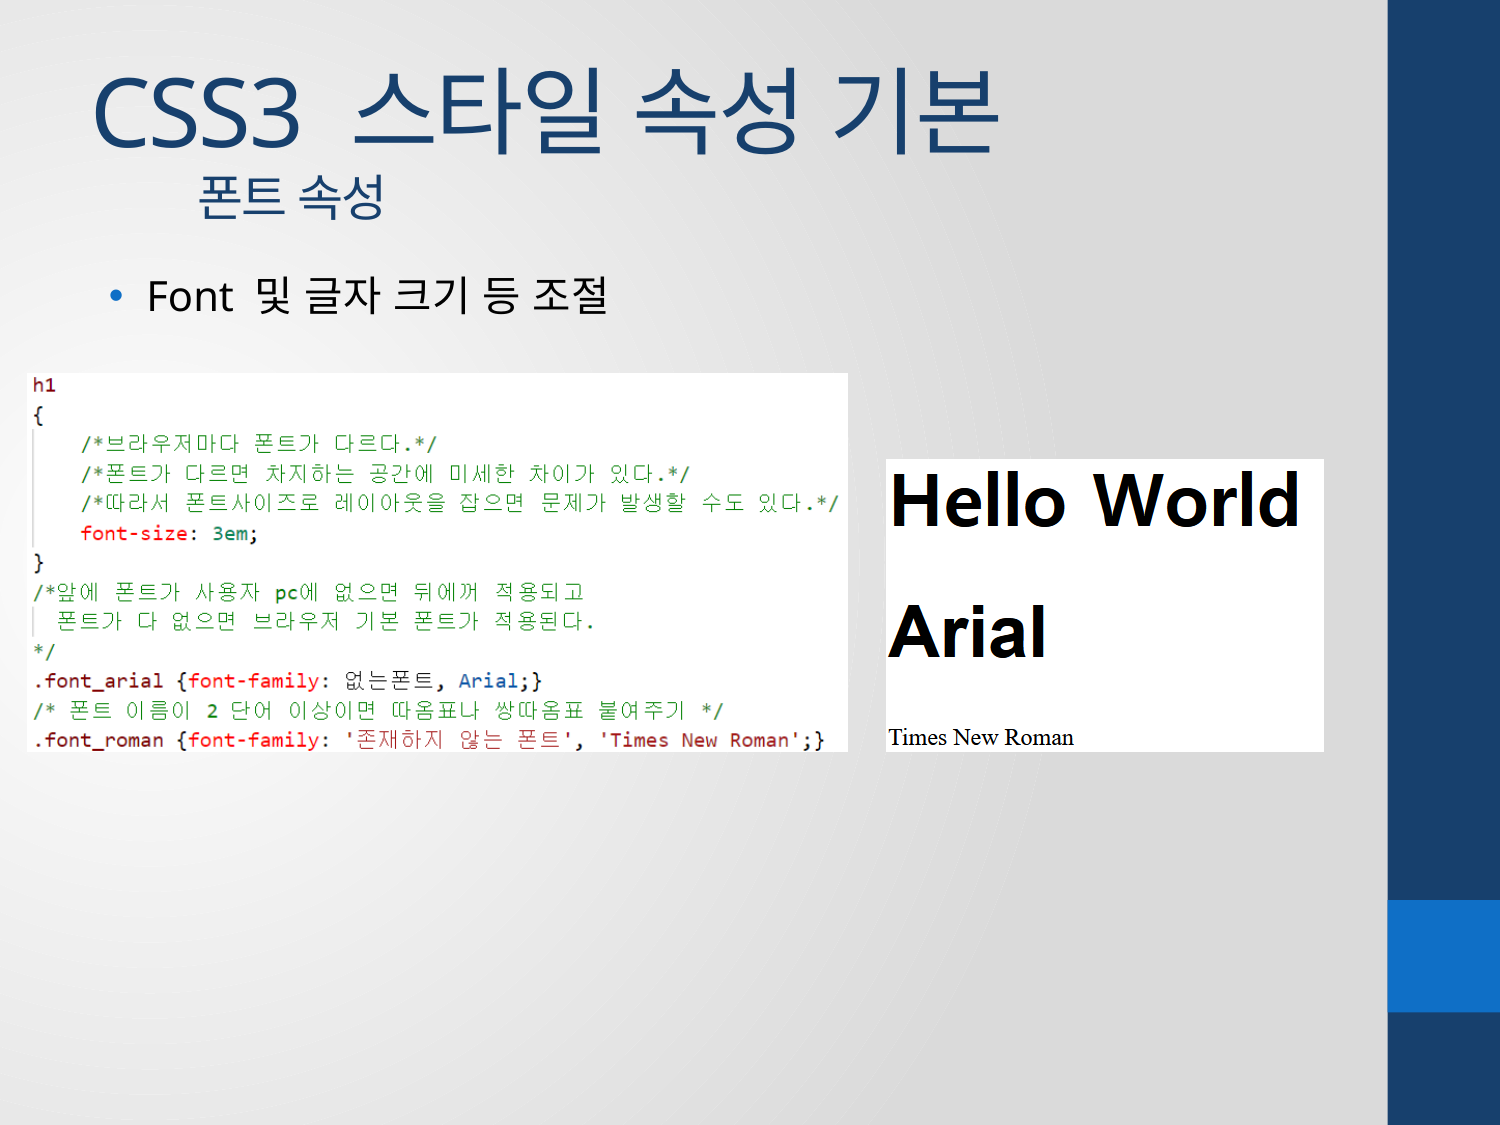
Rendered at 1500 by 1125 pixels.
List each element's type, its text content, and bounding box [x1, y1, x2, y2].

picture [27, 372, 849, 753]
picture [885, 458, 1324, 752]
list Font 및 글자 크기 등 조절 [75, 262, 1400, 1050]
title CSS3 스타일 속성 기본 폰트 속성 [75, 45, 1325, 233]
